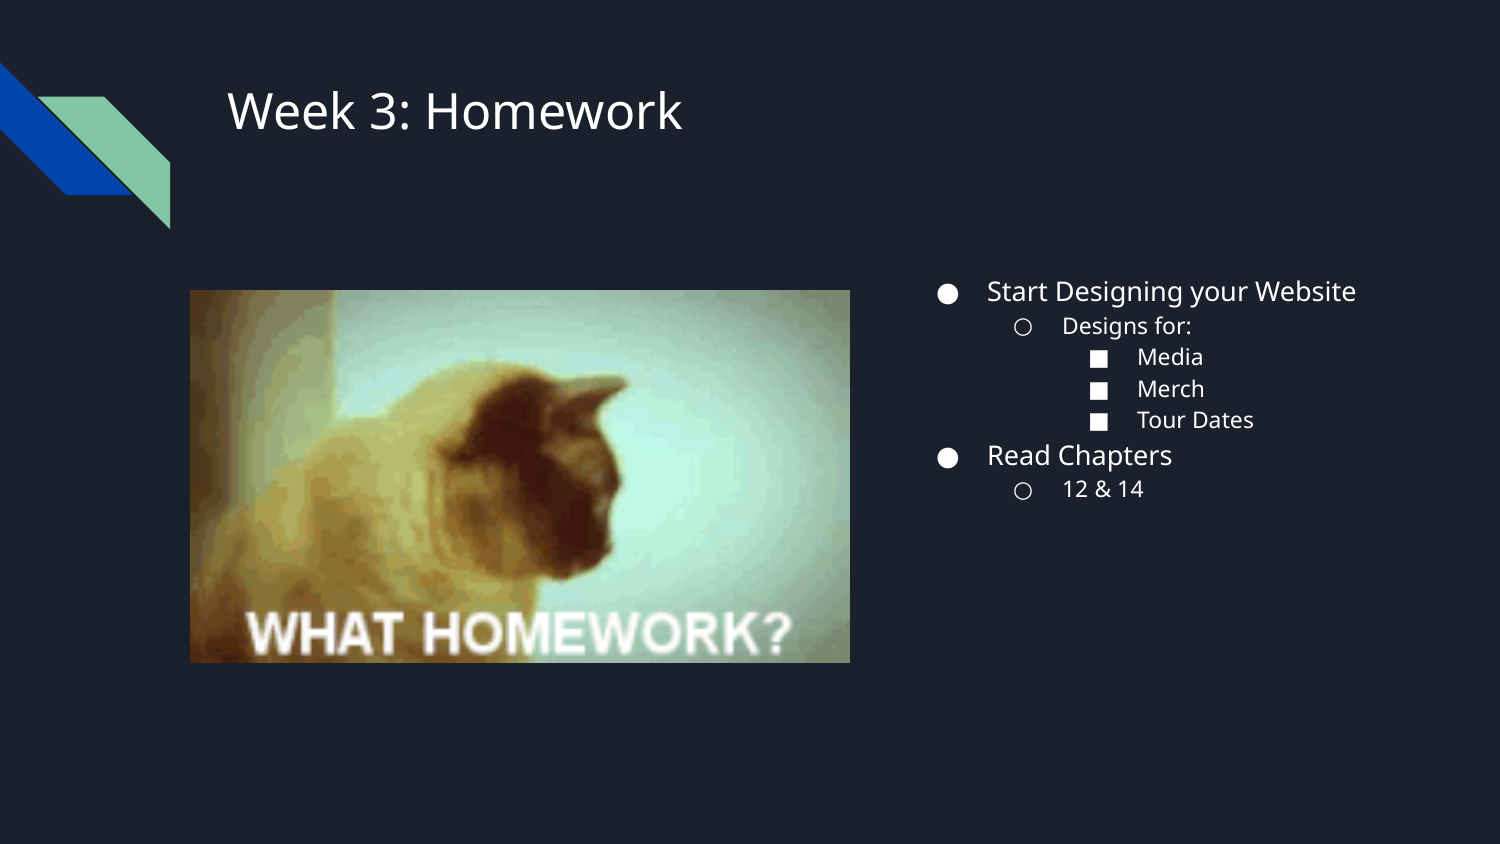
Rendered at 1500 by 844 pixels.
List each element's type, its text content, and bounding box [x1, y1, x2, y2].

list Start Designing your Website Designs for: Media Merch Tour Dates Read Chapters 12 & 14 [896, 255, 1456, 733]
picture [190, 290, 850, 664]
title Week 3: Homework [212, 64, 1368, 215]
